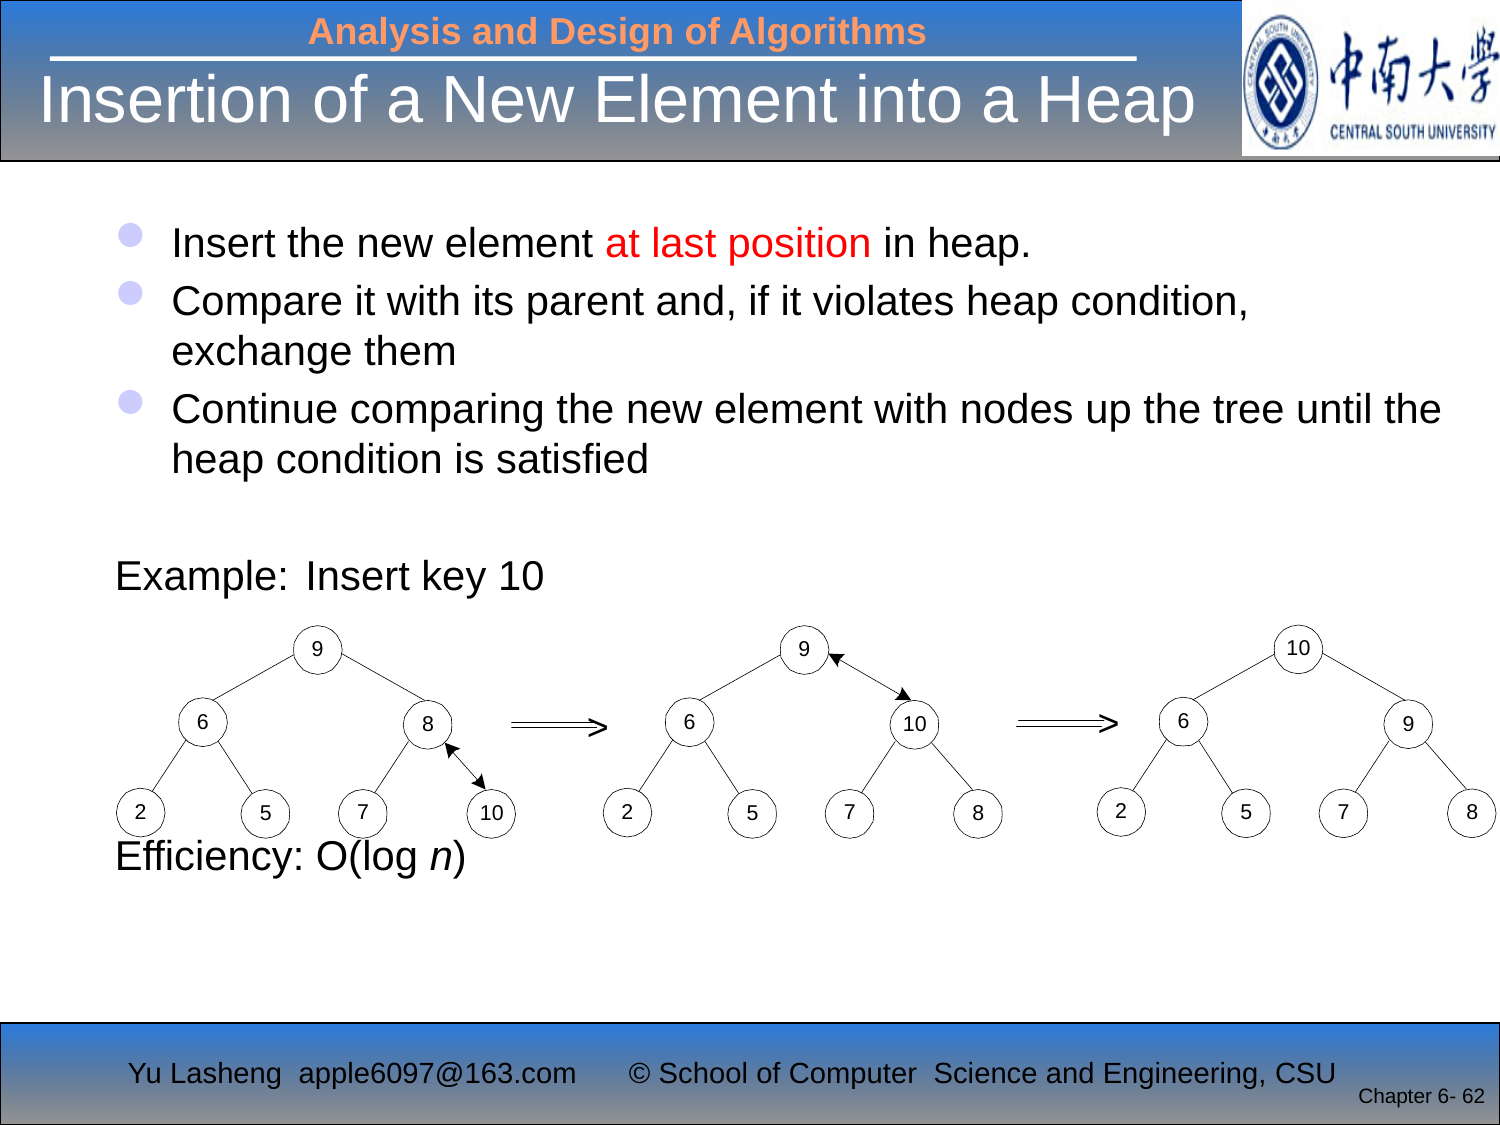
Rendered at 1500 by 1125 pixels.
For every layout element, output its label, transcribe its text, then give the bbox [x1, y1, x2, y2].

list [112, 620, 1500, 843]
title Insertion of a New Element into a Heap [23, 39, 1424, 153]
slide_number Chapter 6- 62 [1187, 1074, 1500, 1125]
picture [1242, 0, 1500, 156]
list Insert the new element at last position in heap. Compare it with its parent and, if it violates heap condition, exchange them Continue comparing the new element with nodes up the tree until the heap condition is satisfied Example: Insert key 10 Efficiency: O(log n) [99, 207, 1500, 1076]
